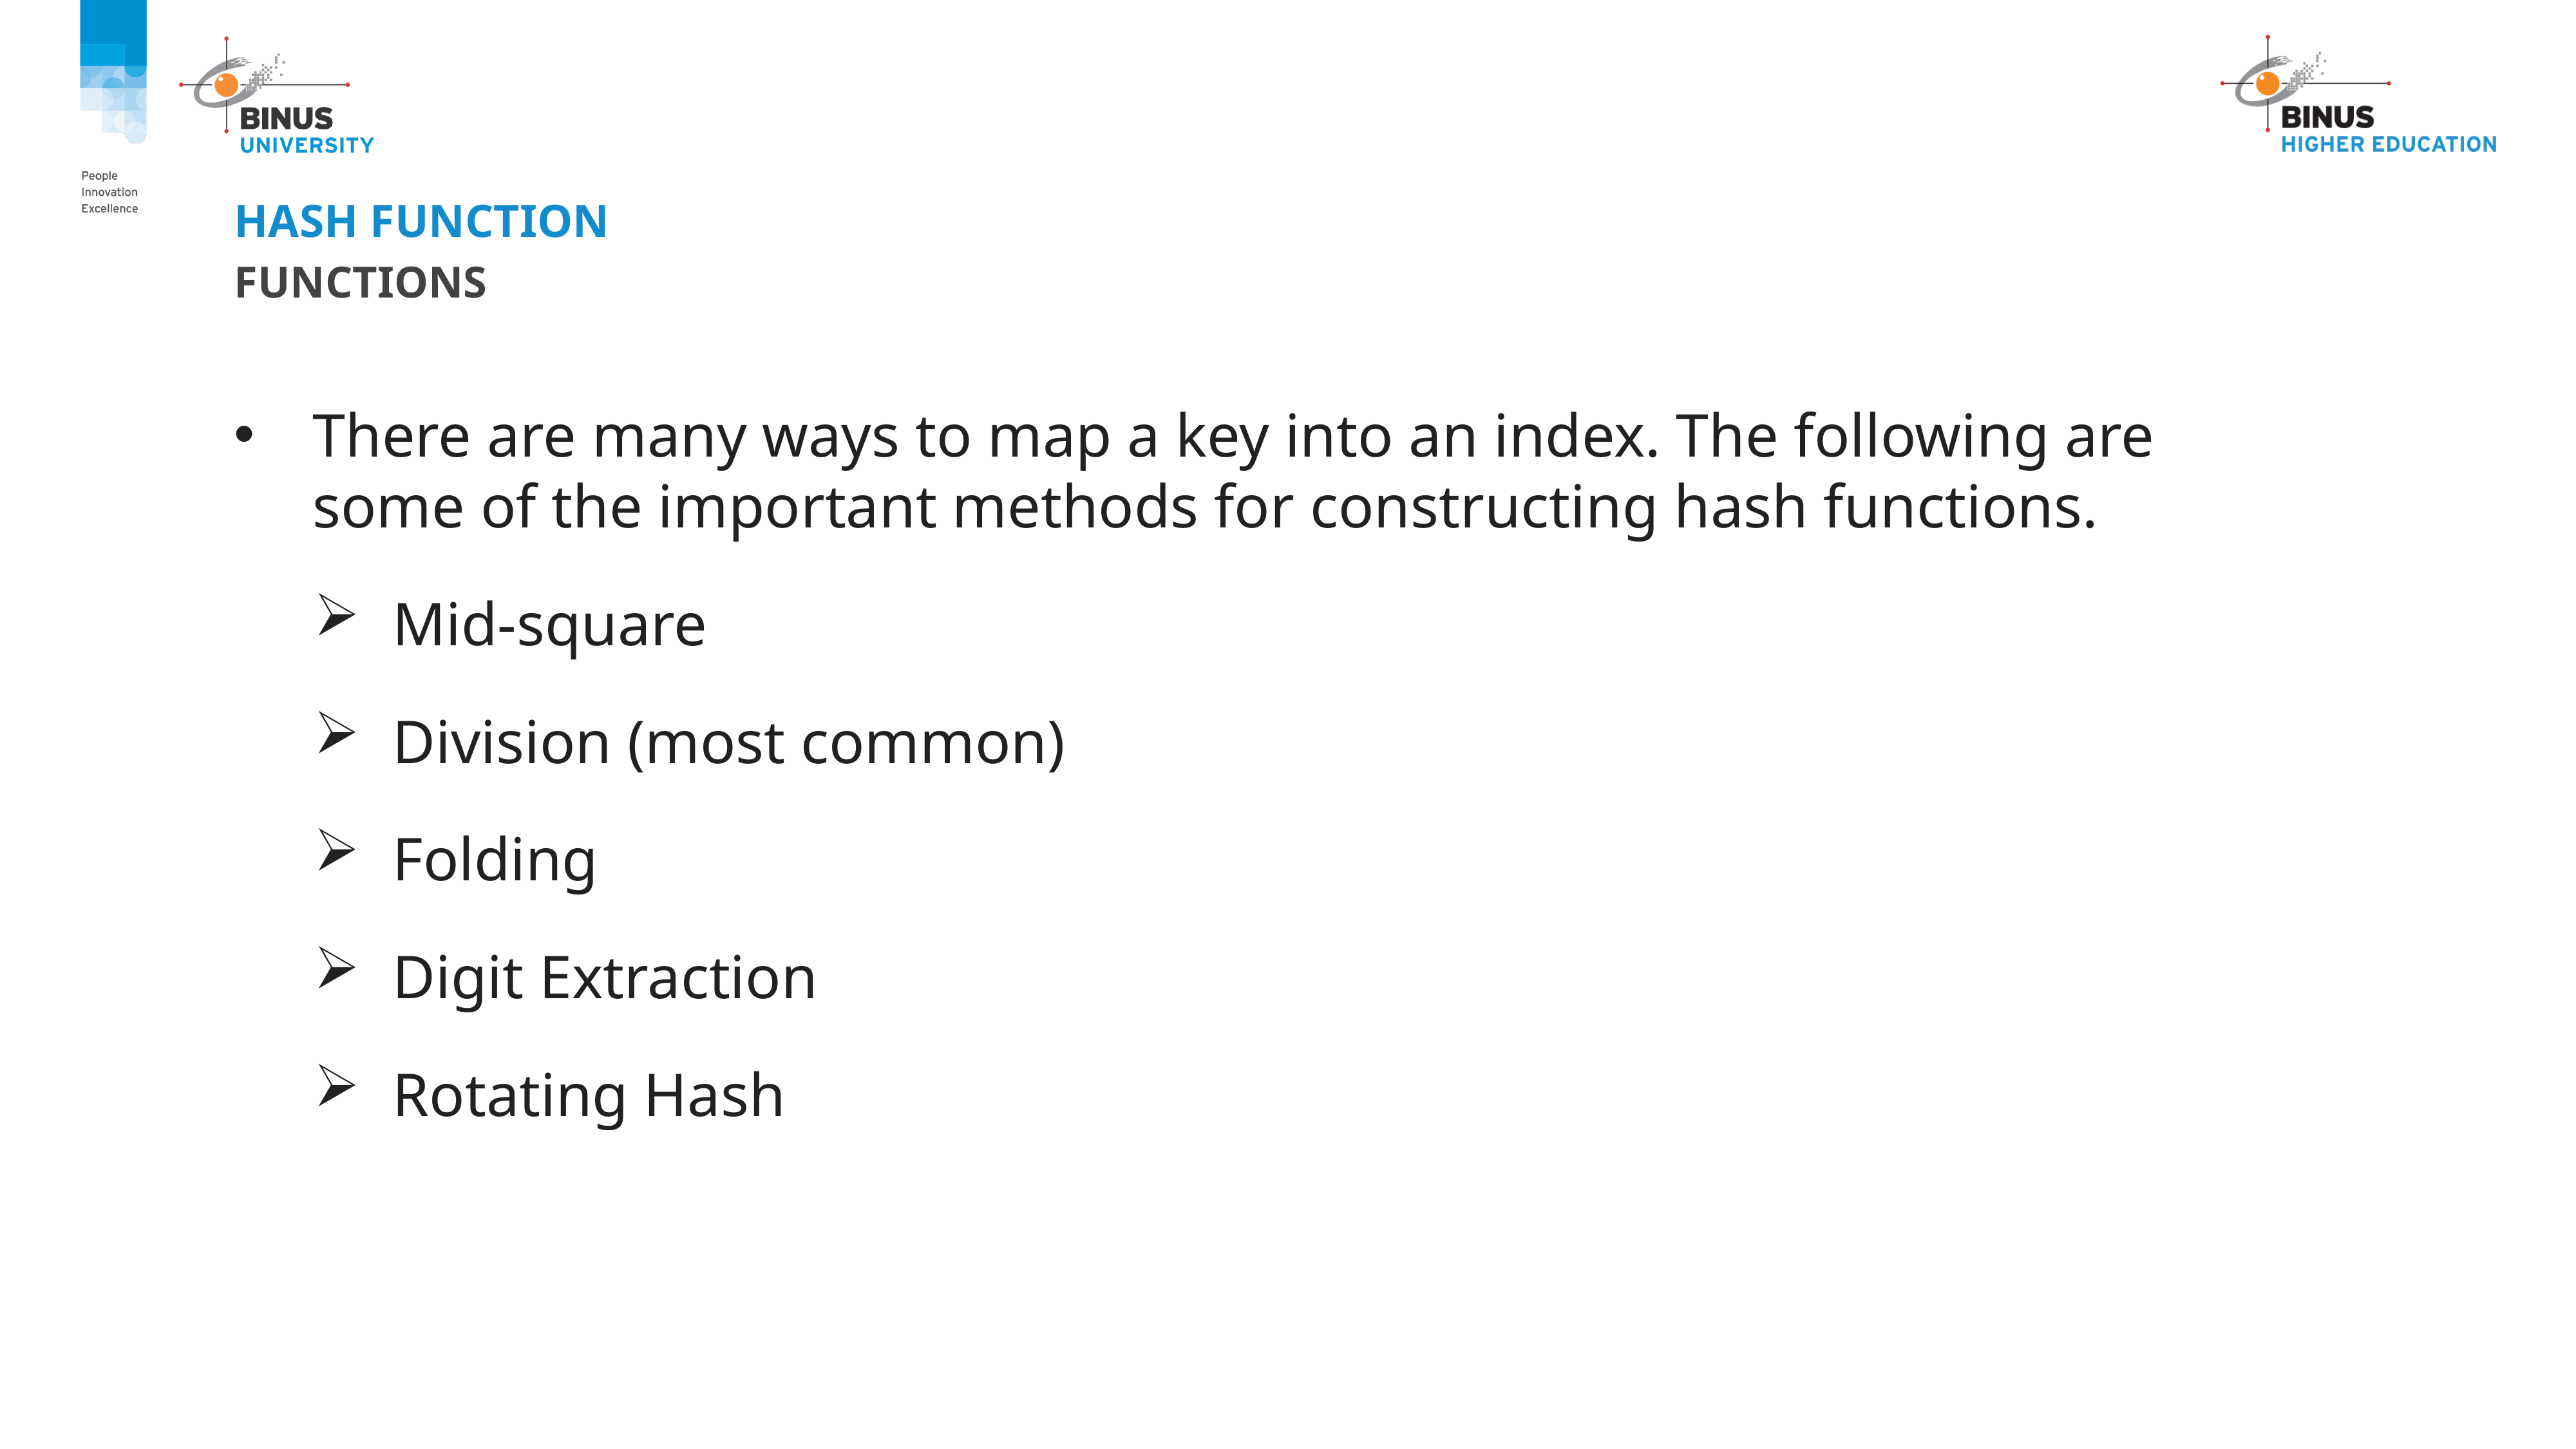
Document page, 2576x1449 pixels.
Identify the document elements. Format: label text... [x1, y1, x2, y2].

title Hash function [228, 197, 1784, 252]
list functions [228, 255, 1262, 341]
list There are many ways to map a key into an index. The following are some of the important methods for constructing hash functions. Mid-square Division (most common) Folding Digit Extraction Rotating Hash [228, 392, 2269, 1252]
picture [2199, 0, 2496, 156]
picture [174, 25, 374, 161]
picture [80, 66, 147, 144]
picture [81, 146, 146, 213]
